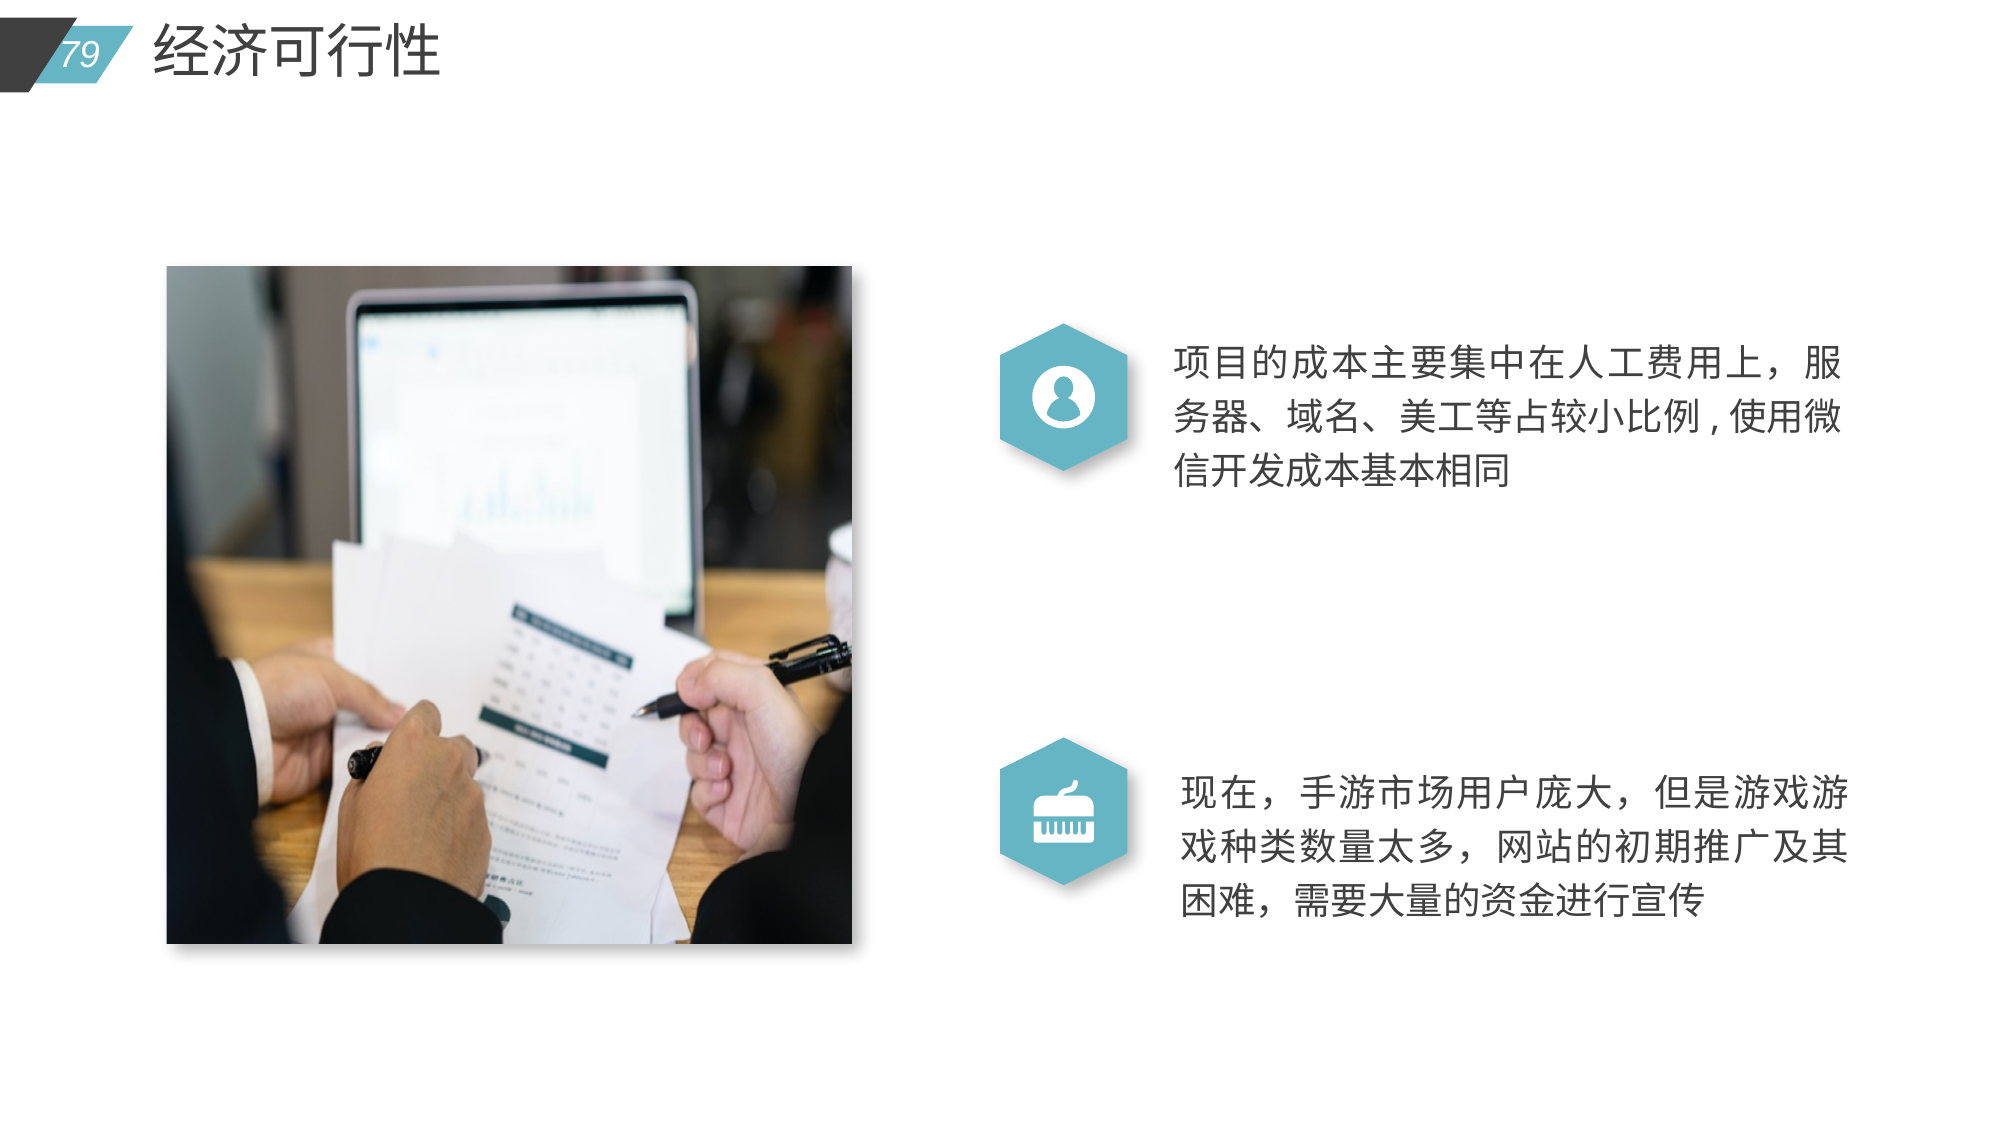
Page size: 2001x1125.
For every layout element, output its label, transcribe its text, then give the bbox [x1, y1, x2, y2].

text_box [166, 265, 853, 945]
text_box 项目的成本主要集中在人工费用上，服务器、域名、美工等占较小比例,使用微信开发成本基本相同 [1173, 329, 1842, 492]
text_box [999, 736, 1129, 887]
text_box [1032, 778, 1095, 818]
text_box 经济可行性 [137, 6, 459, 91]
text_box [999, 322, 1129, 473]
text_box [1031, 364, 1097, 430]
text_box 现在，手游市场用户庞大，但是游戏游戏种类数量太多，网站的初期推广及其困难，需要大量的资金进行宣传 [1180, 760, 1850, 923]
text_box [1032, 820, 1095, 844]
